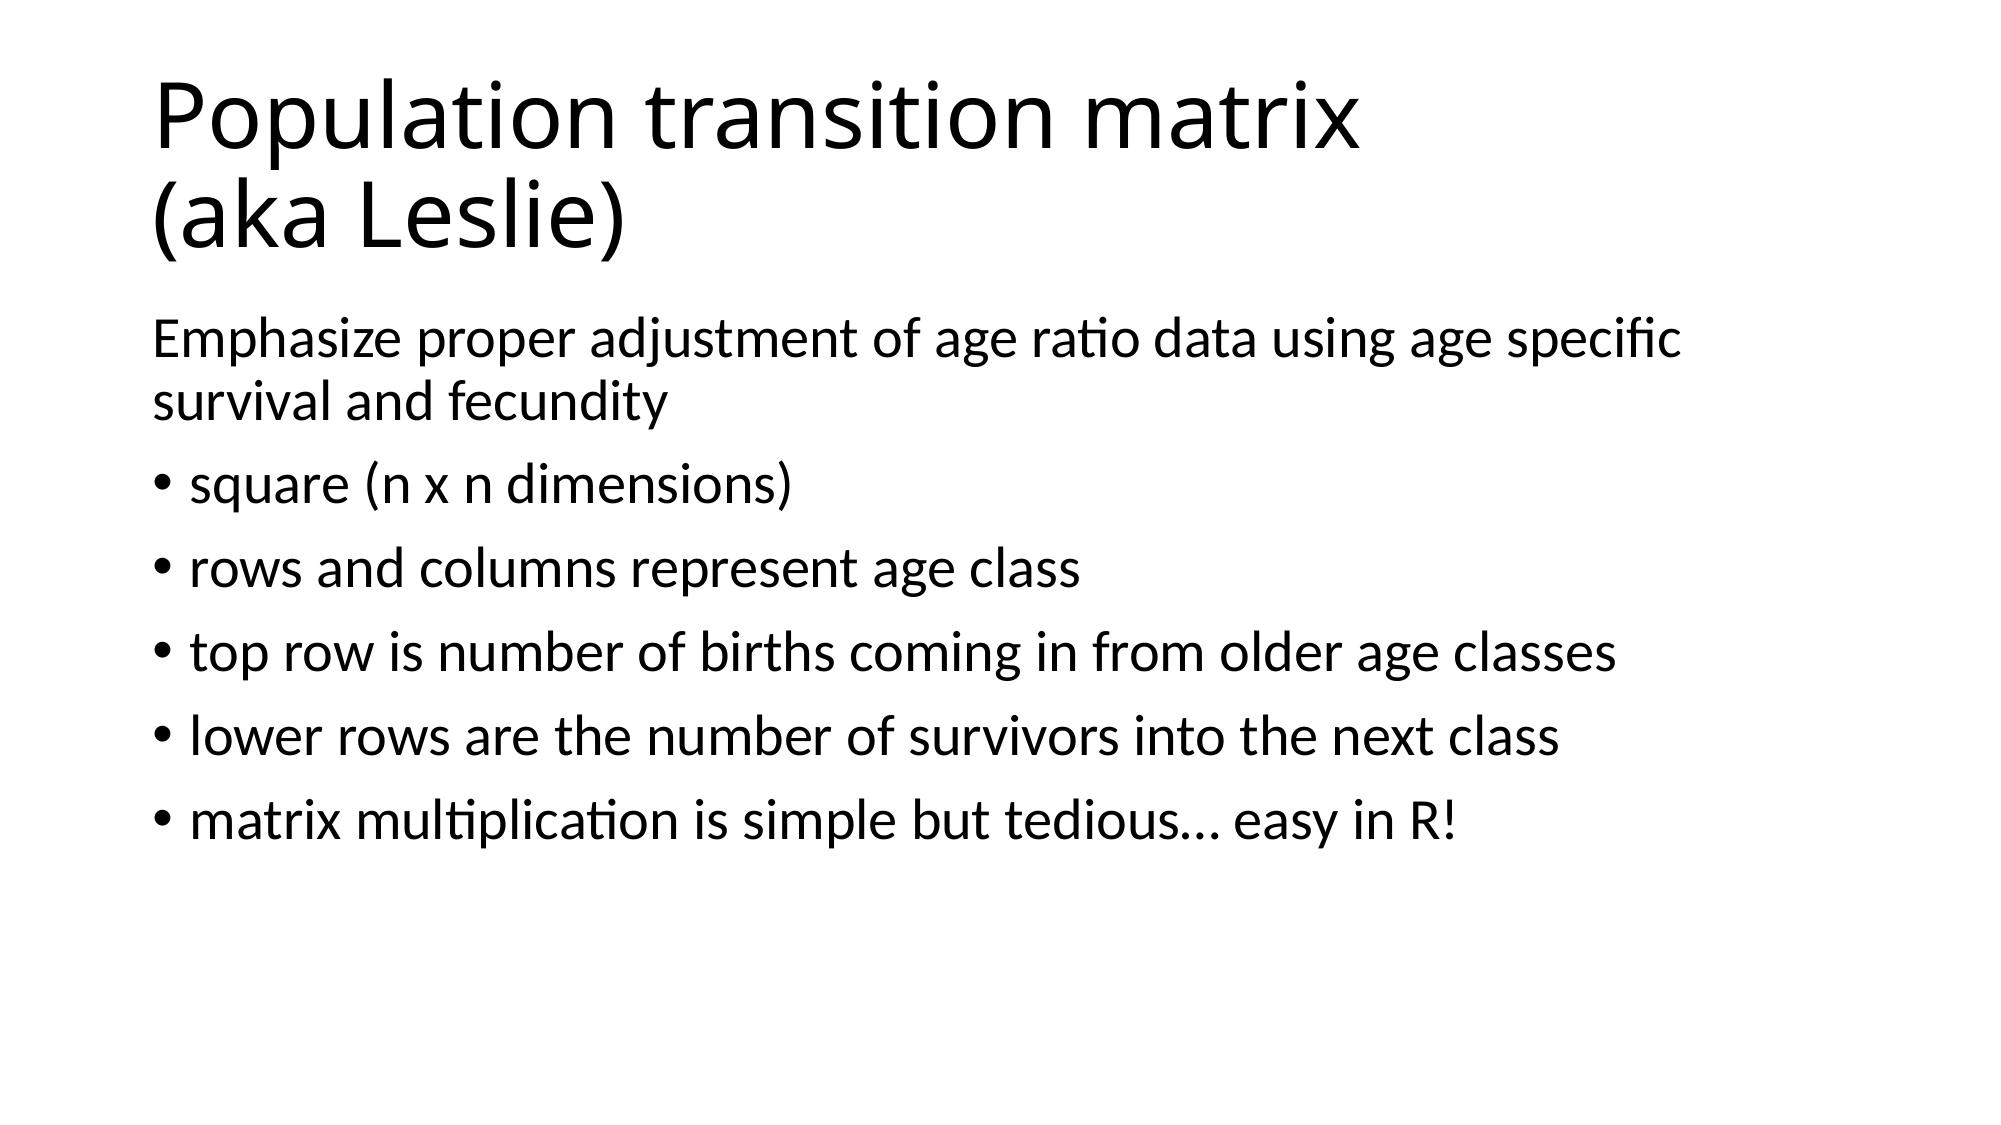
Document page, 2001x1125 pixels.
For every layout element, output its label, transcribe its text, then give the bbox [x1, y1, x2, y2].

title Population transition matrix (aka Leslie) [137, 59, 1863, 278]
list Emphasize proper adjustment of age ratio data using age specific survival and fecundity square (n x n dimensions) rows and columns represent age class top row is number of births coming in from older age classes lower rows are the number of survivors into the next class matrix multiplication is simple but tedious… easy in R! [137, 299, 1863, 1014]
